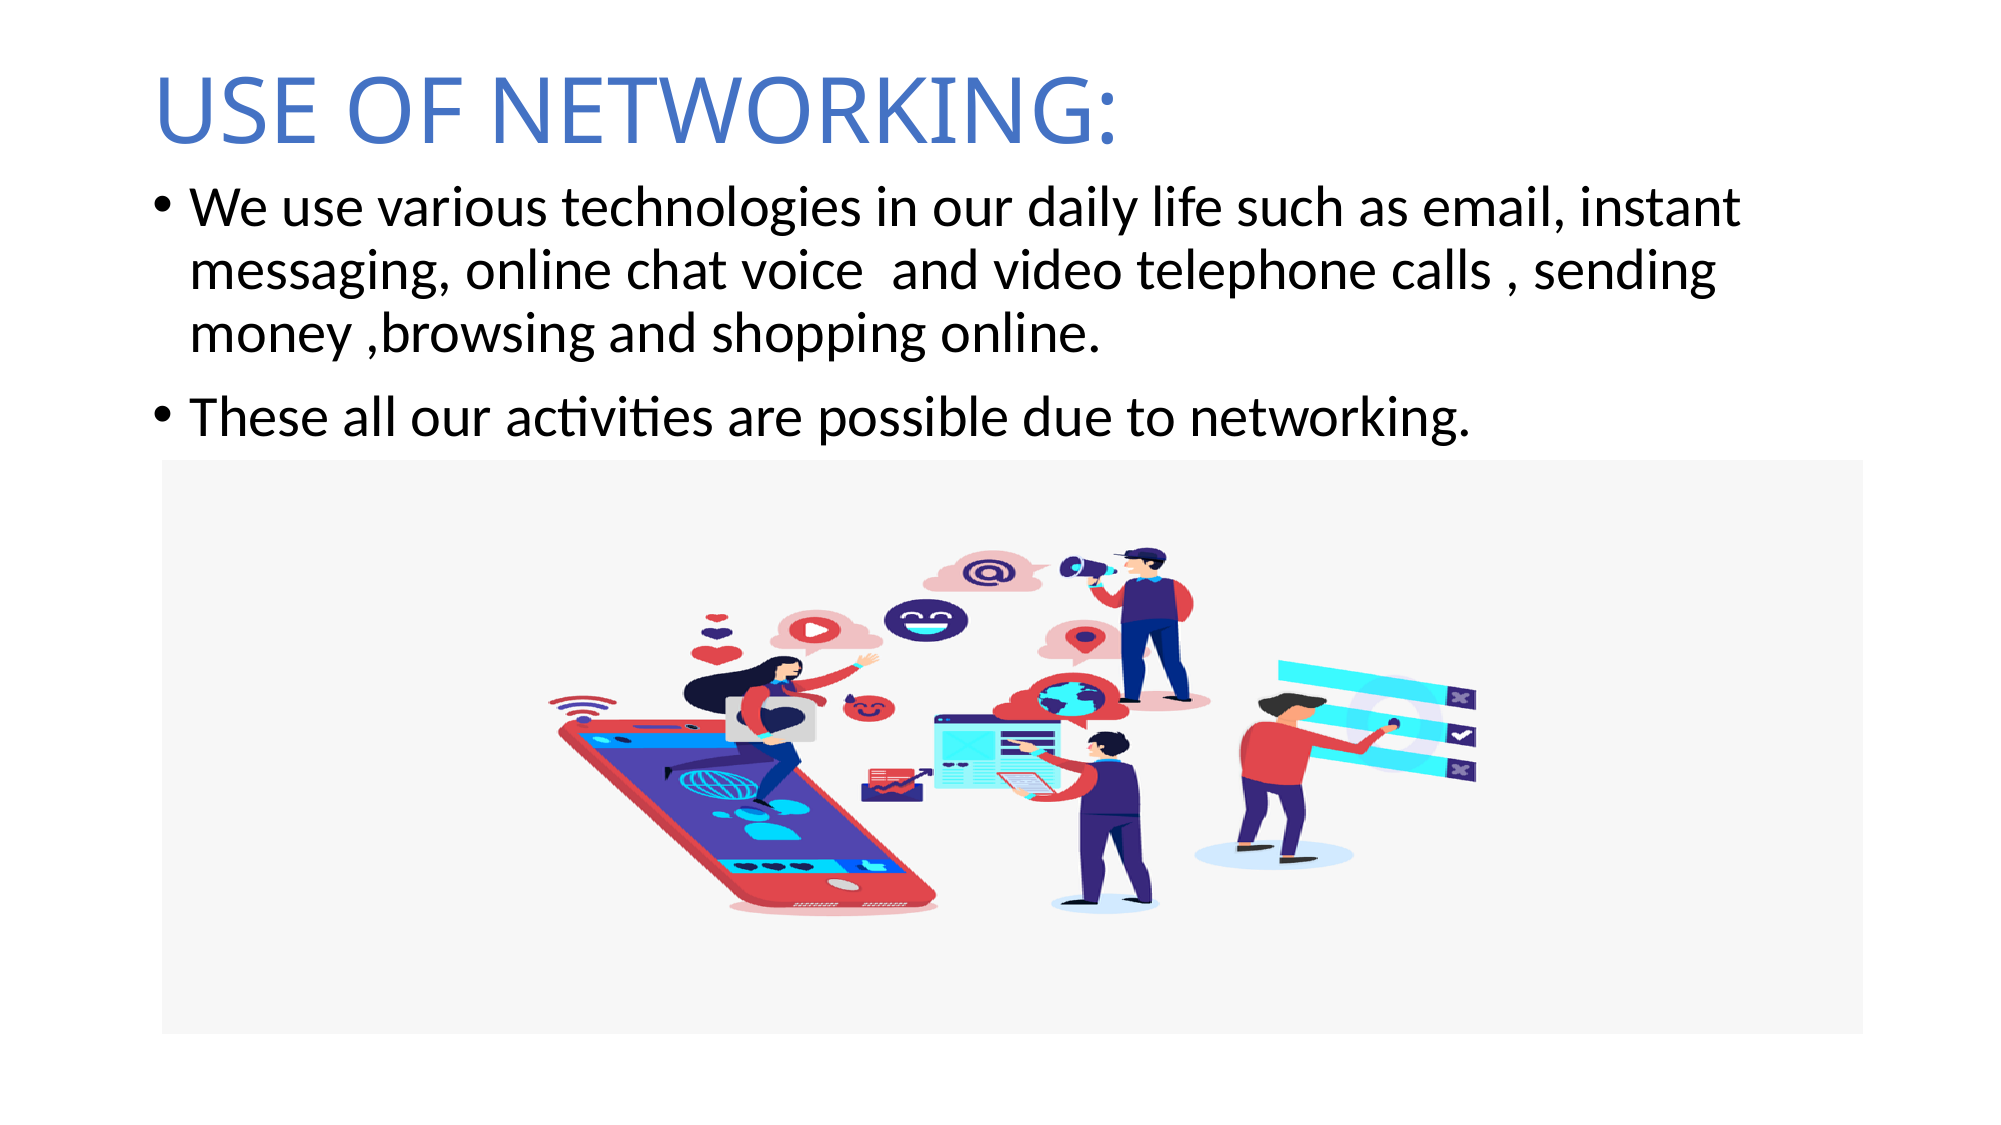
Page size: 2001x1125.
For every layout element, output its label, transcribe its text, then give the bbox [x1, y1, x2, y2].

picture [162, 460, 1863, 1034]
list We use various technologies in our daily life such as email, instant messaging, online chat voice and video telephone calls , sending money ,browsing and shopping online. These all our activities are possible due to networking. [137, 168, 1863, 517]
title USE OF NETWORKING: [137, 59, 1863, 168]
